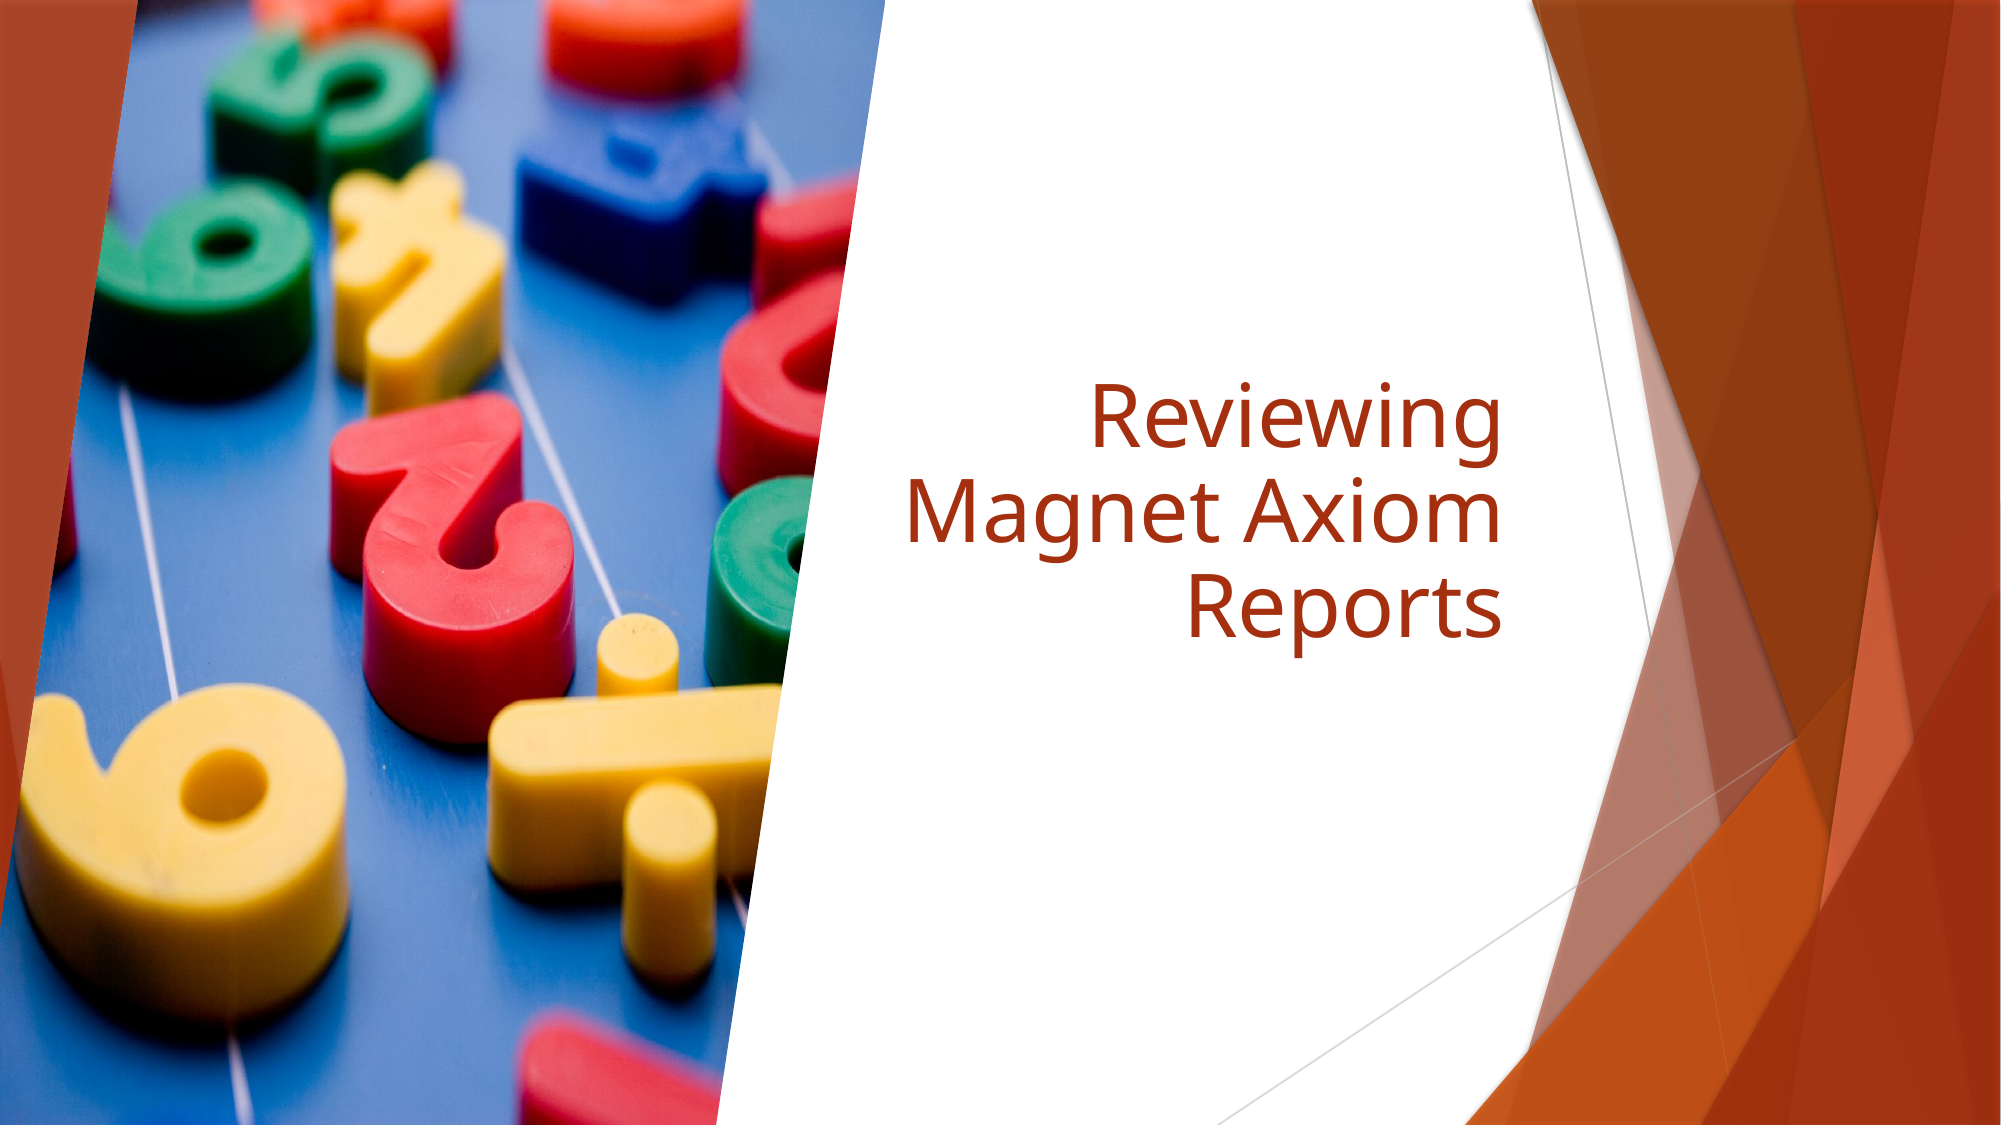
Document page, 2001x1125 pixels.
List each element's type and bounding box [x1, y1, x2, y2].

picture [0, 0, 886, 1125]
text_box [887, 0, 2000, 1125]
